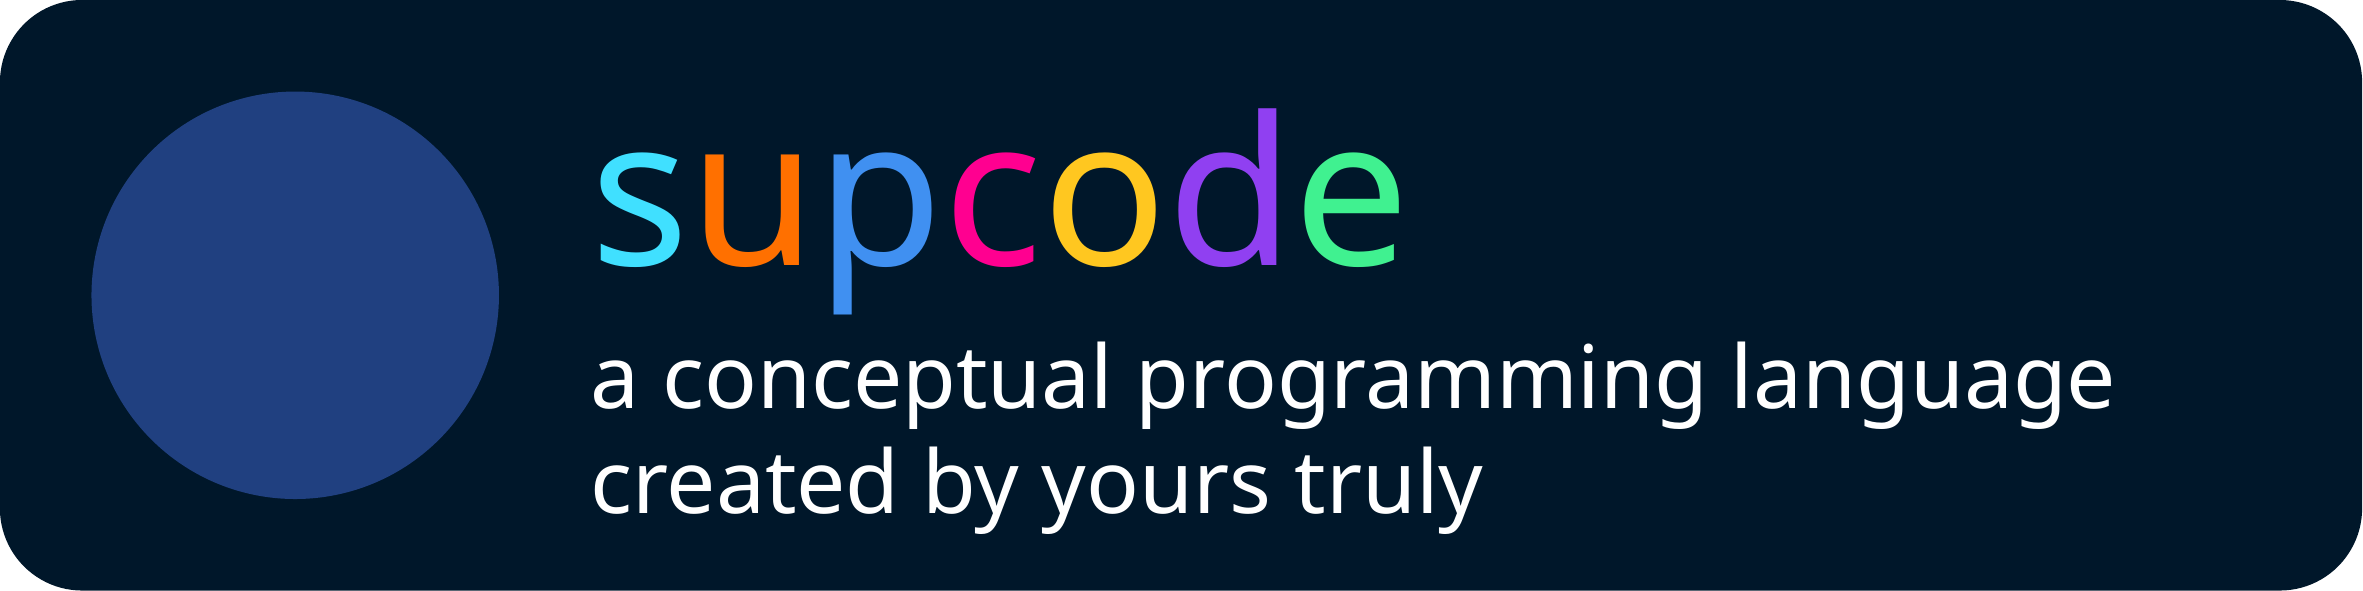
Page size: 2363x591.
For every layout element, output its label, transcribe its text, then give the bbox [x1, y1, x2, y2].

text_box supcode a conceptual programming language created by yours truly [590, 59, 2271, 532]
text_box [90, 90, 500, 501]
text_box [0, 0, 2363, 591]
